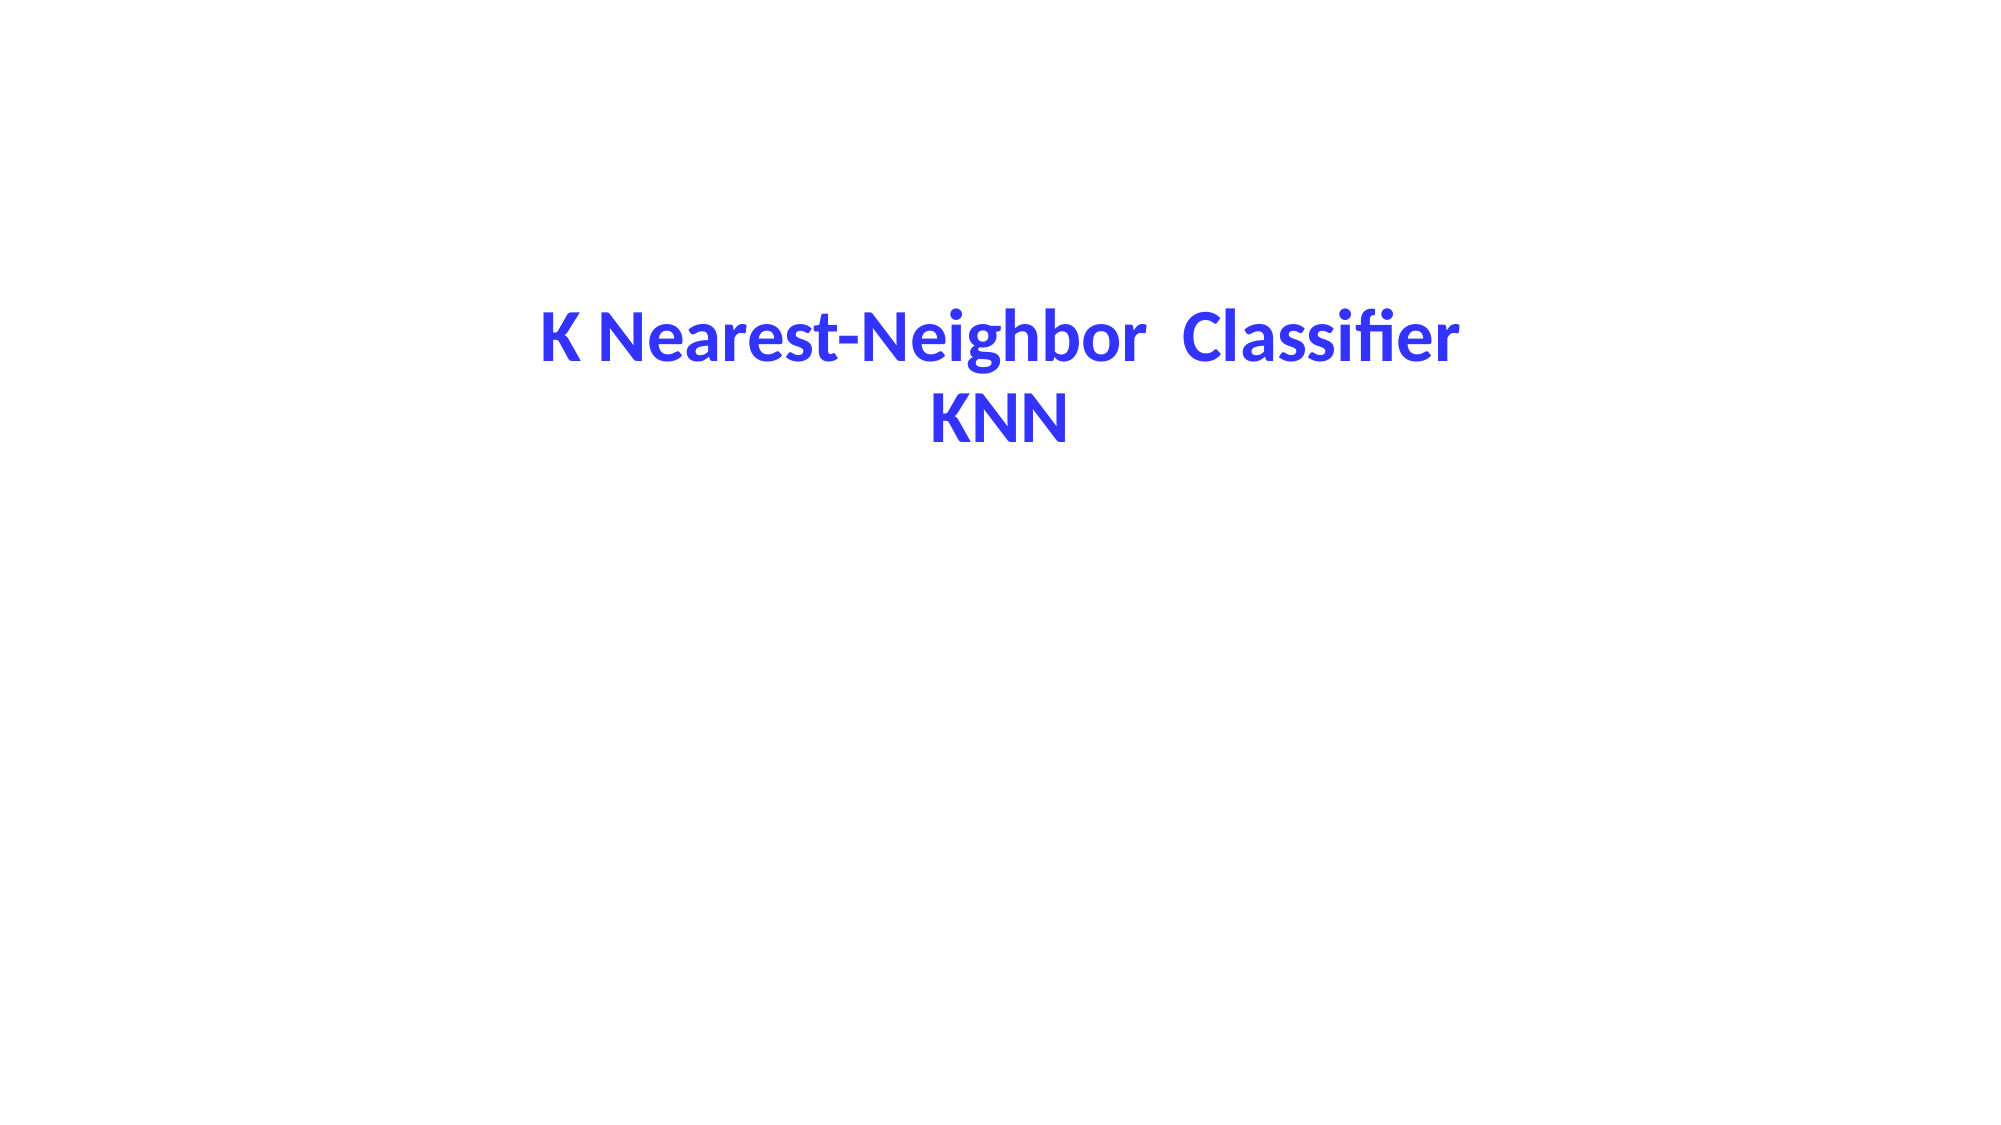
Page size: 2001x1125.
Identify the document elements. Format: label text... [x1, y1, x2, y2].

title K Nearest-Neighbor Classifier KNN [504, 277, 1496, 549]
